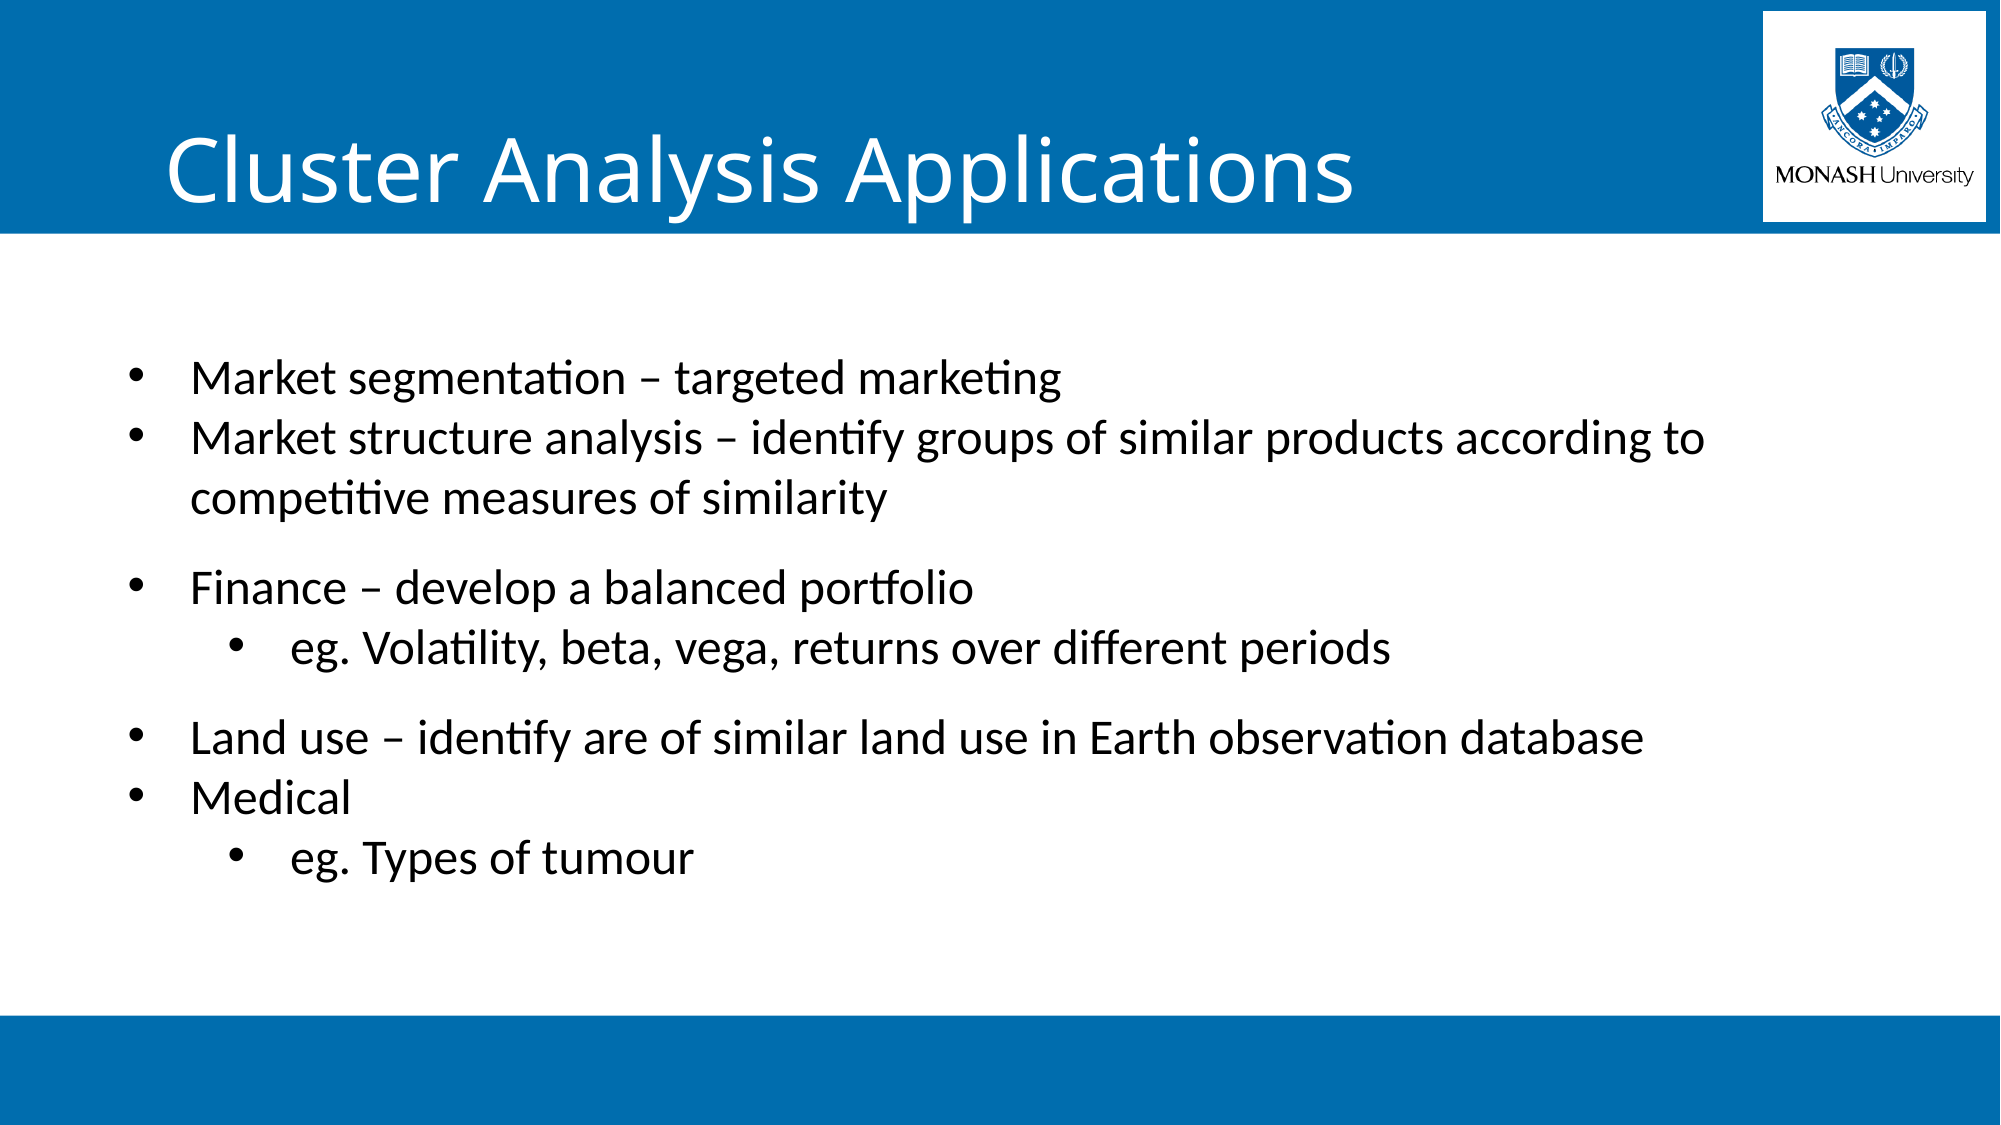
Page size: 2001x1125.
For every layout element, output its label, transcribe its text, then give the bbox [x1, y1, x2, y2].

list Cluster Analysis Applications [0, 0, 2000, 234]
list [1762, 11, 1987, 223]
text_box [0, 1015, 2000, 1125]
text_box Market segmentation – targeted marketing Market structure analysis – identify groups of similar products according to competitive measures of similarity Finance – develop a balanced portfolio eg. Volatility, beta, vega, returns over different periods Land use – identify are of similar land use in Earth observation database Medical eg. Types of tumour [112, 307, 1887, 892]
